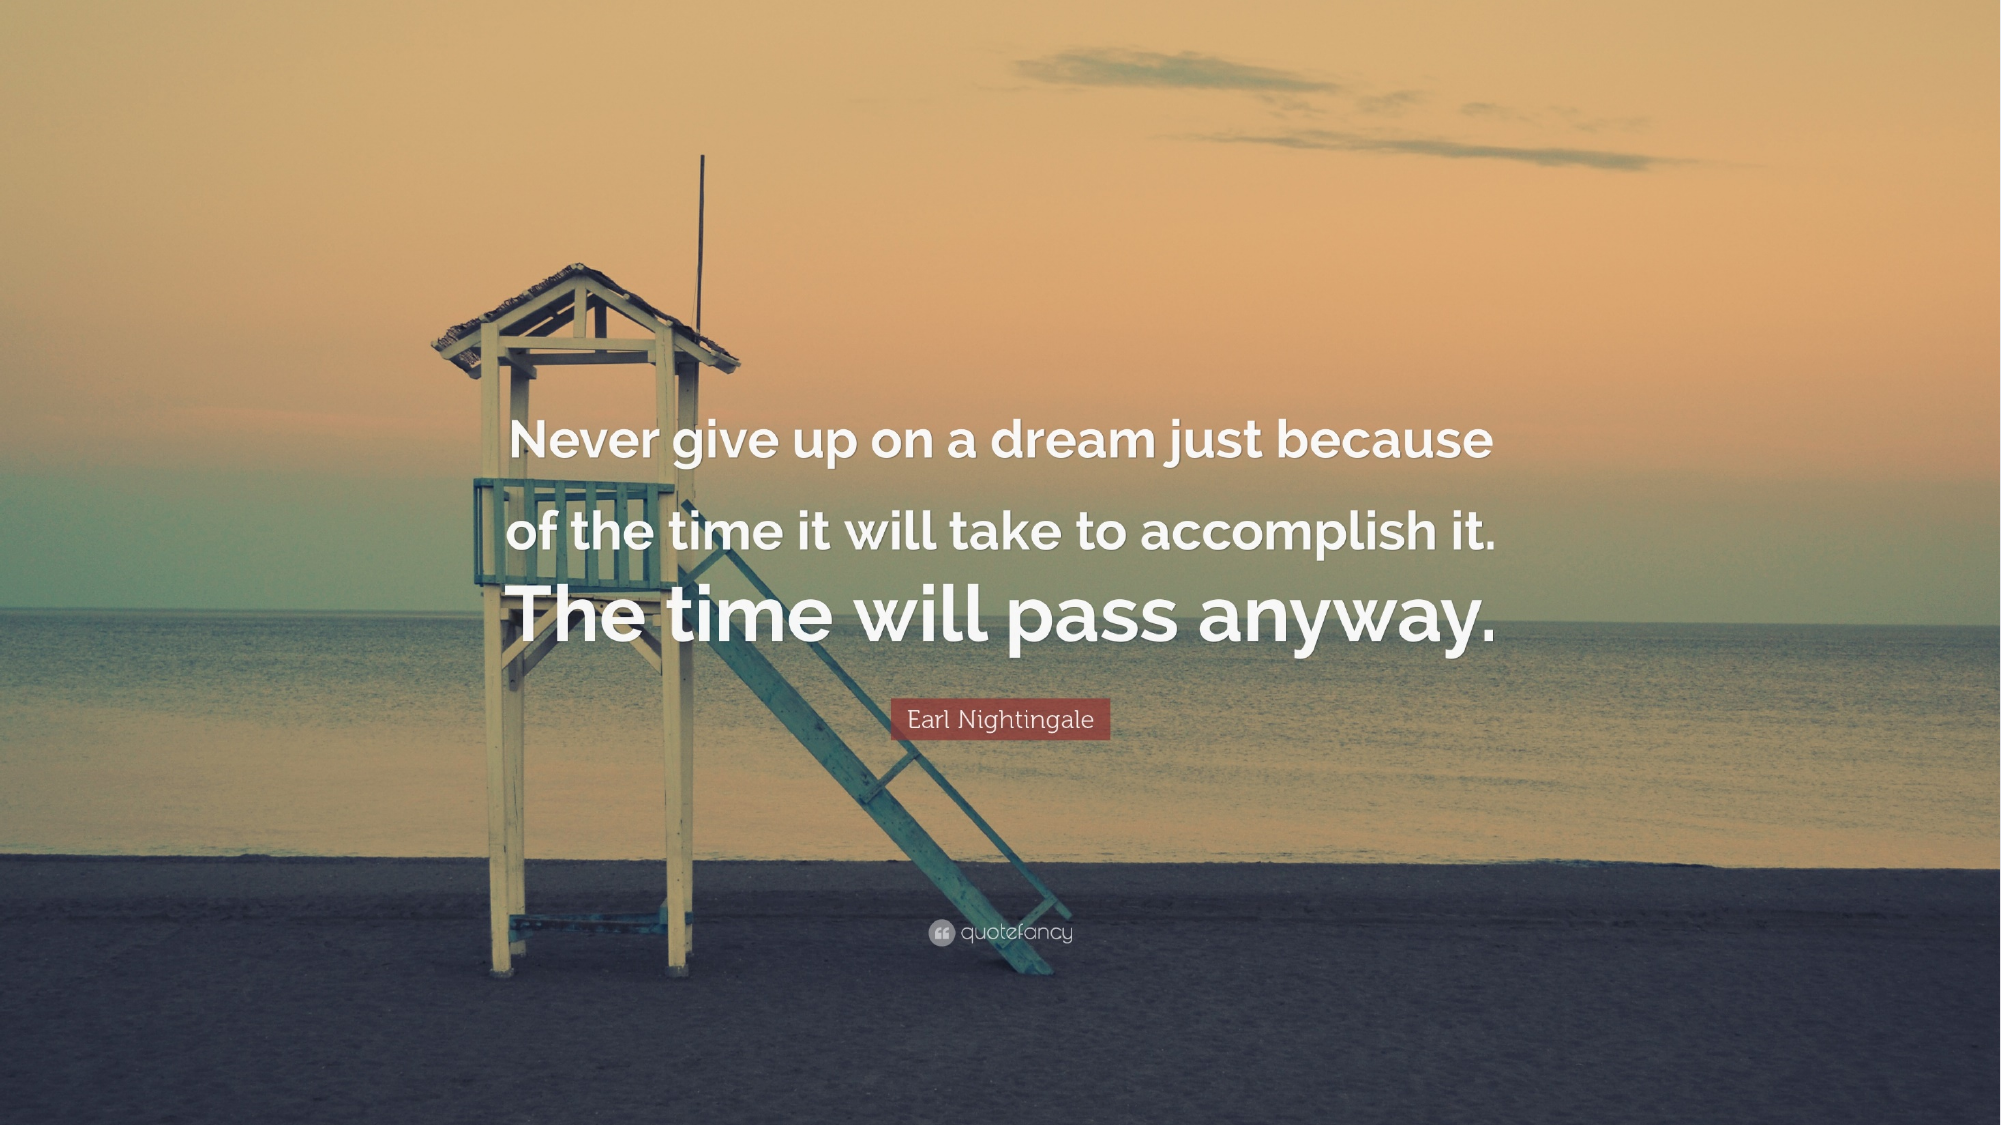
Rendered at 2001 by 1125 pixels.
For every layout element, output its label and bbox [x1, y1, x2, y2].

list [0, 0, 2000, 1125]
